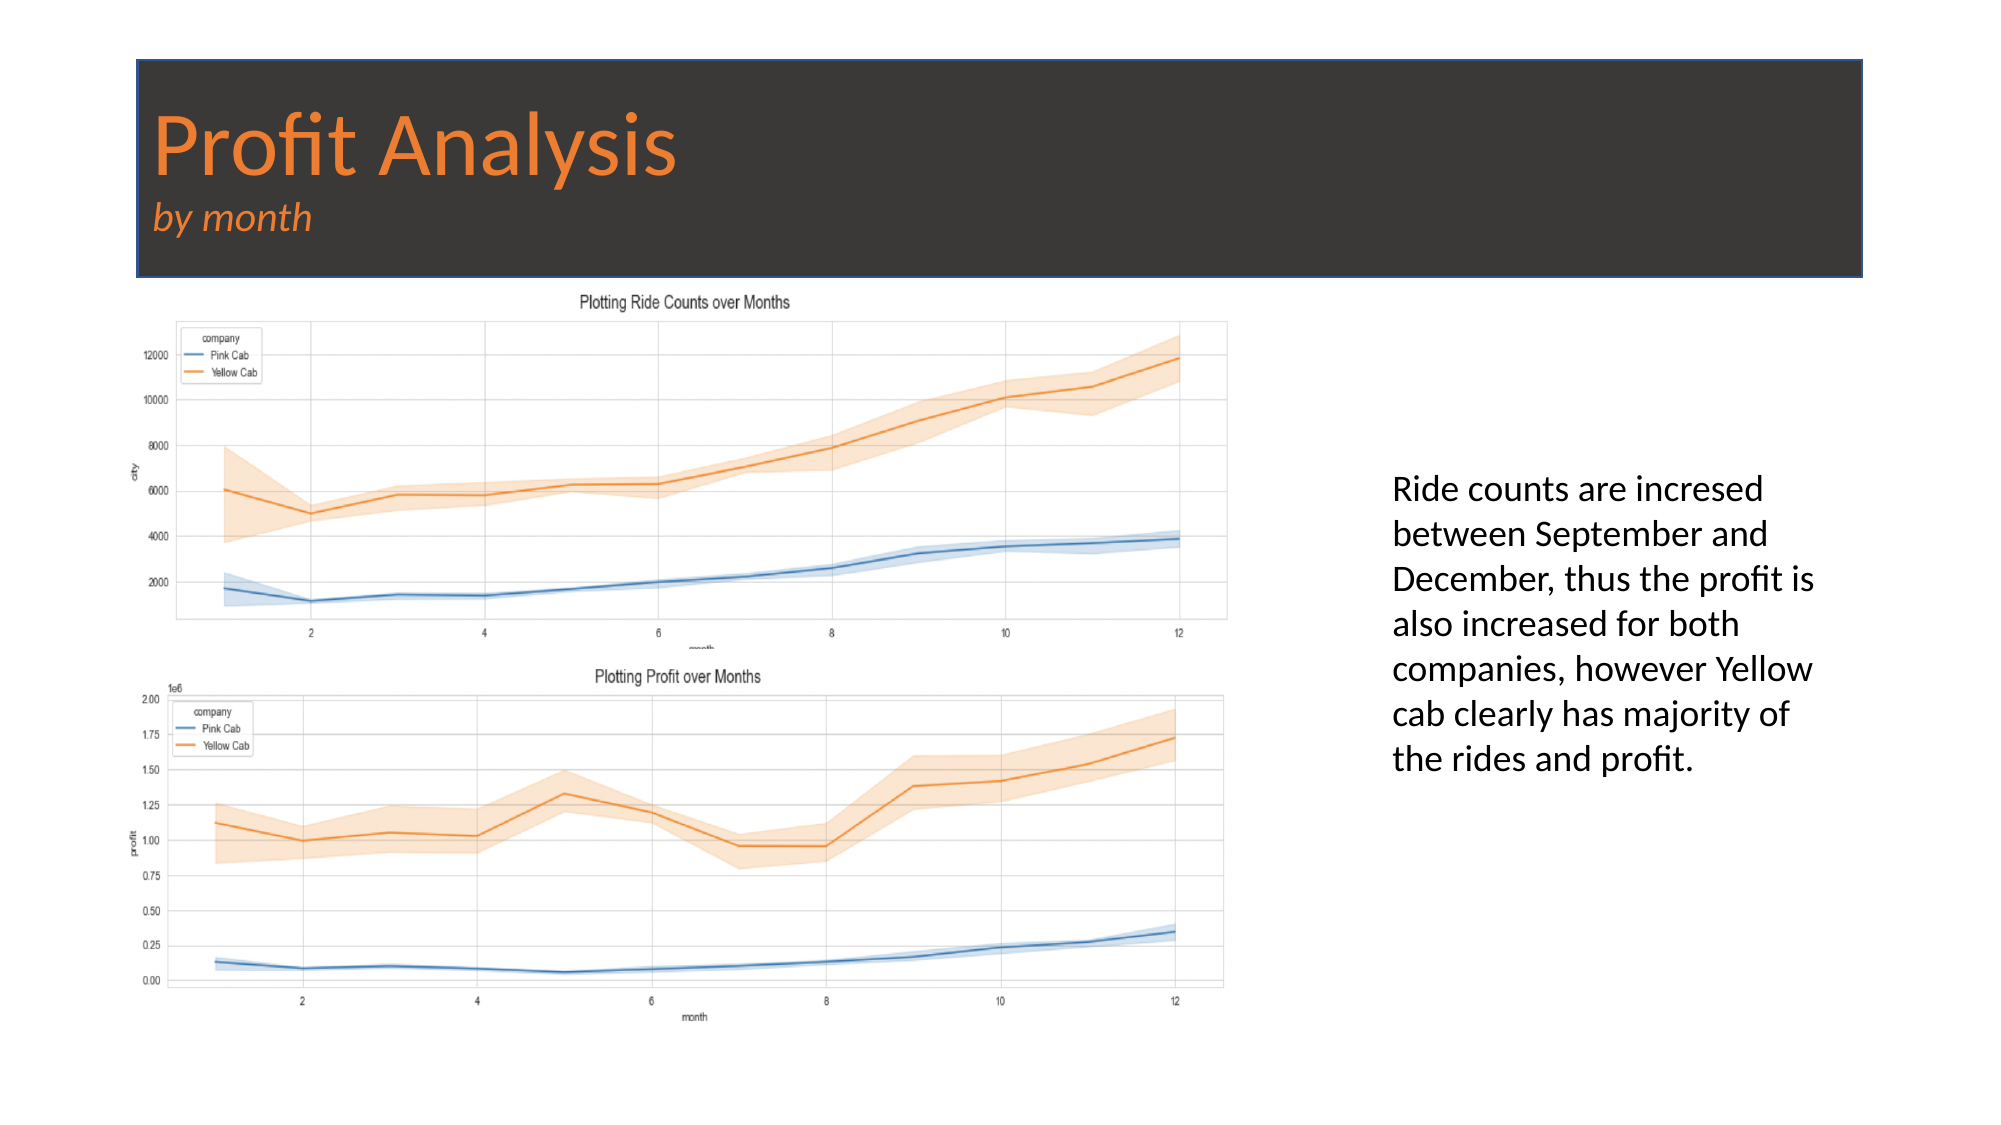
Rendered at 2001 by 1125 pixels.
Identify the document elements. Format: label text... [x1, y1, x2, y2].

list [121, 291, 1238, 649]
picture [121, 659, 1238, 1032]
title Profit Analysis by month [136, 59, 1863, 278]
text_box Ride counts are incresed between September and December, thus the profit is also increased for both companies, however Yellow cab clearly has majority of the rides and profit. [1377, 456, 1847, 787]
